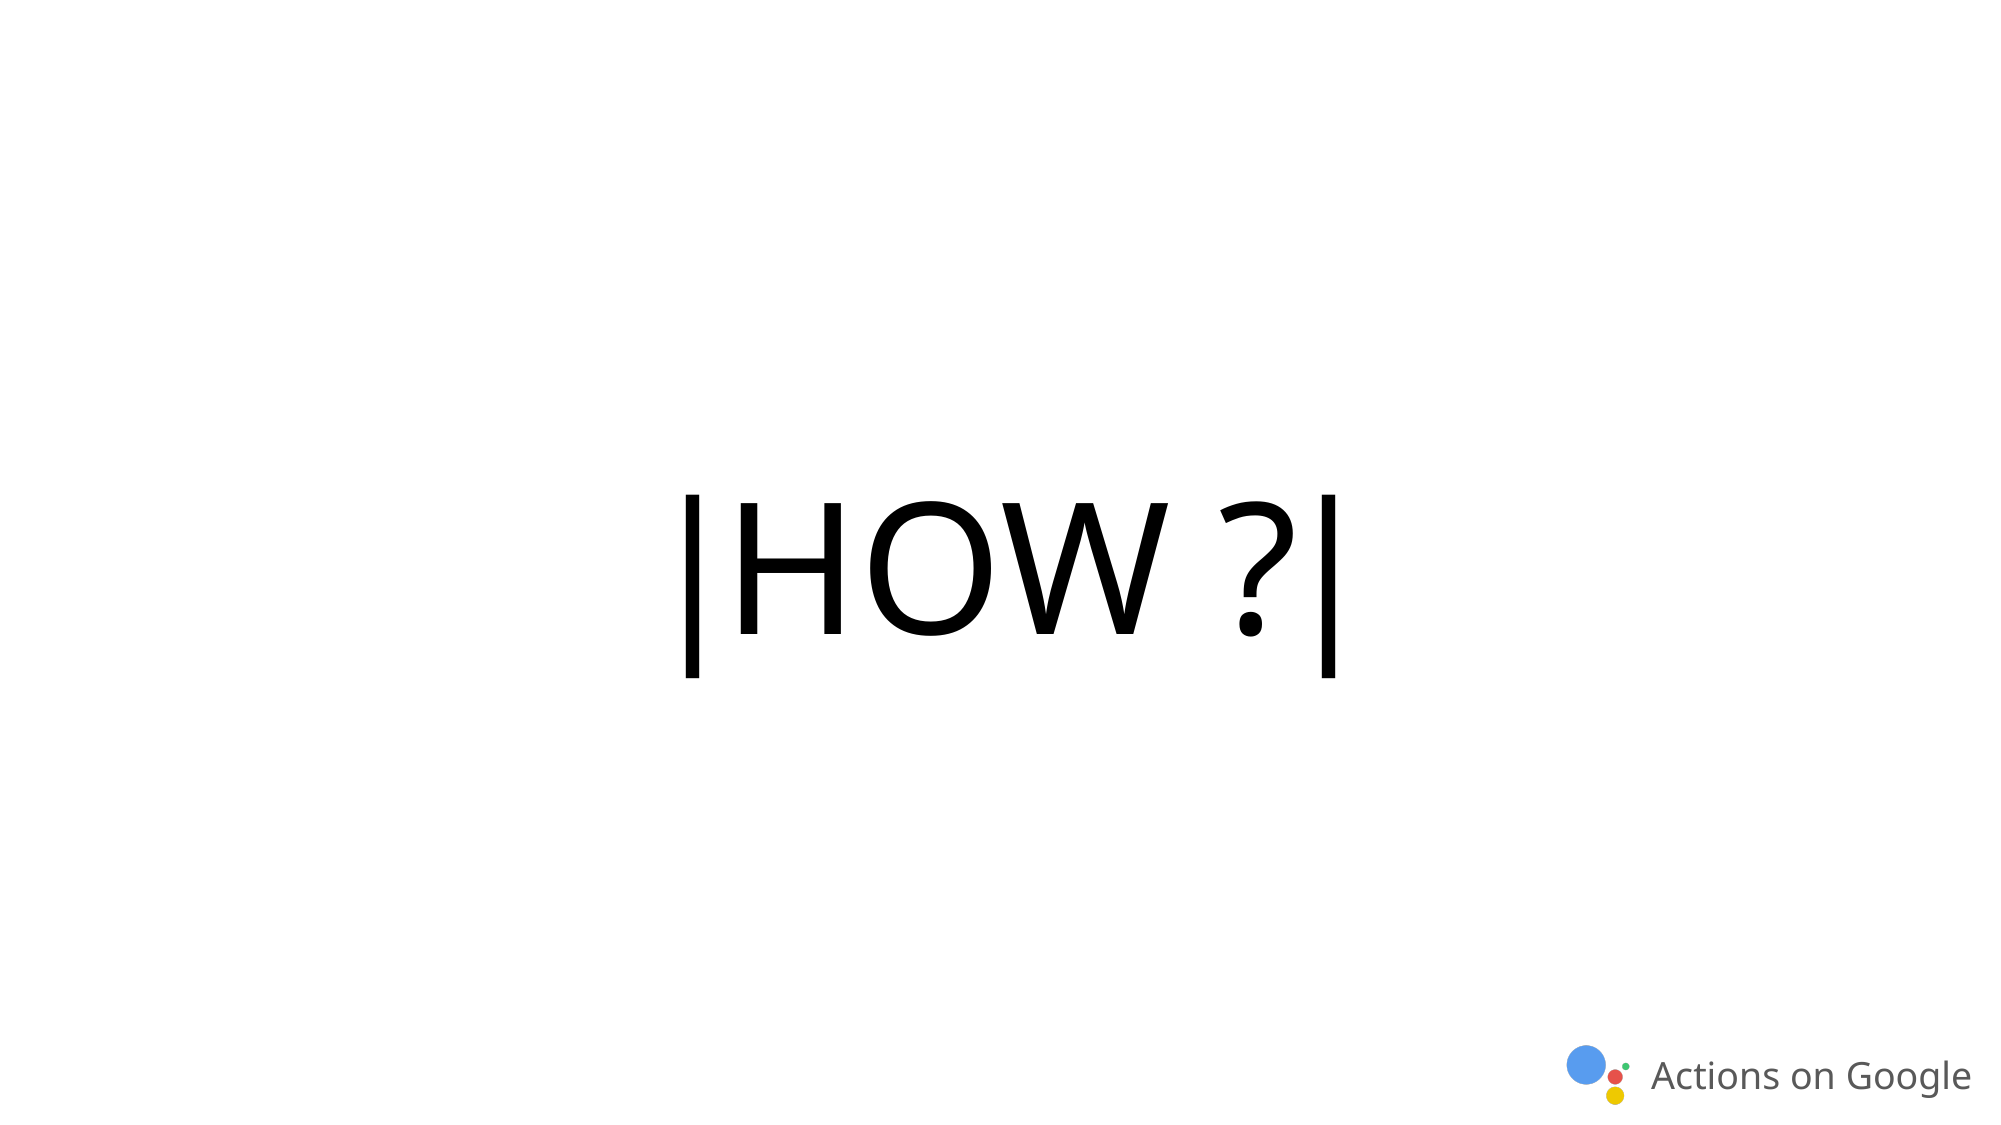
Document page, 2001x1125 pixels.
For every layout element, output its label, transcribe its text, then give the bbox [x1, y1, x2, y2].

text_box | [1264, 443, 1395, 679]
text_box HOW ? [759, 443, 1264, 679]
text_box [1560, 1037, 1989, 1113]
text_box | [627, 443, 759, 679]
